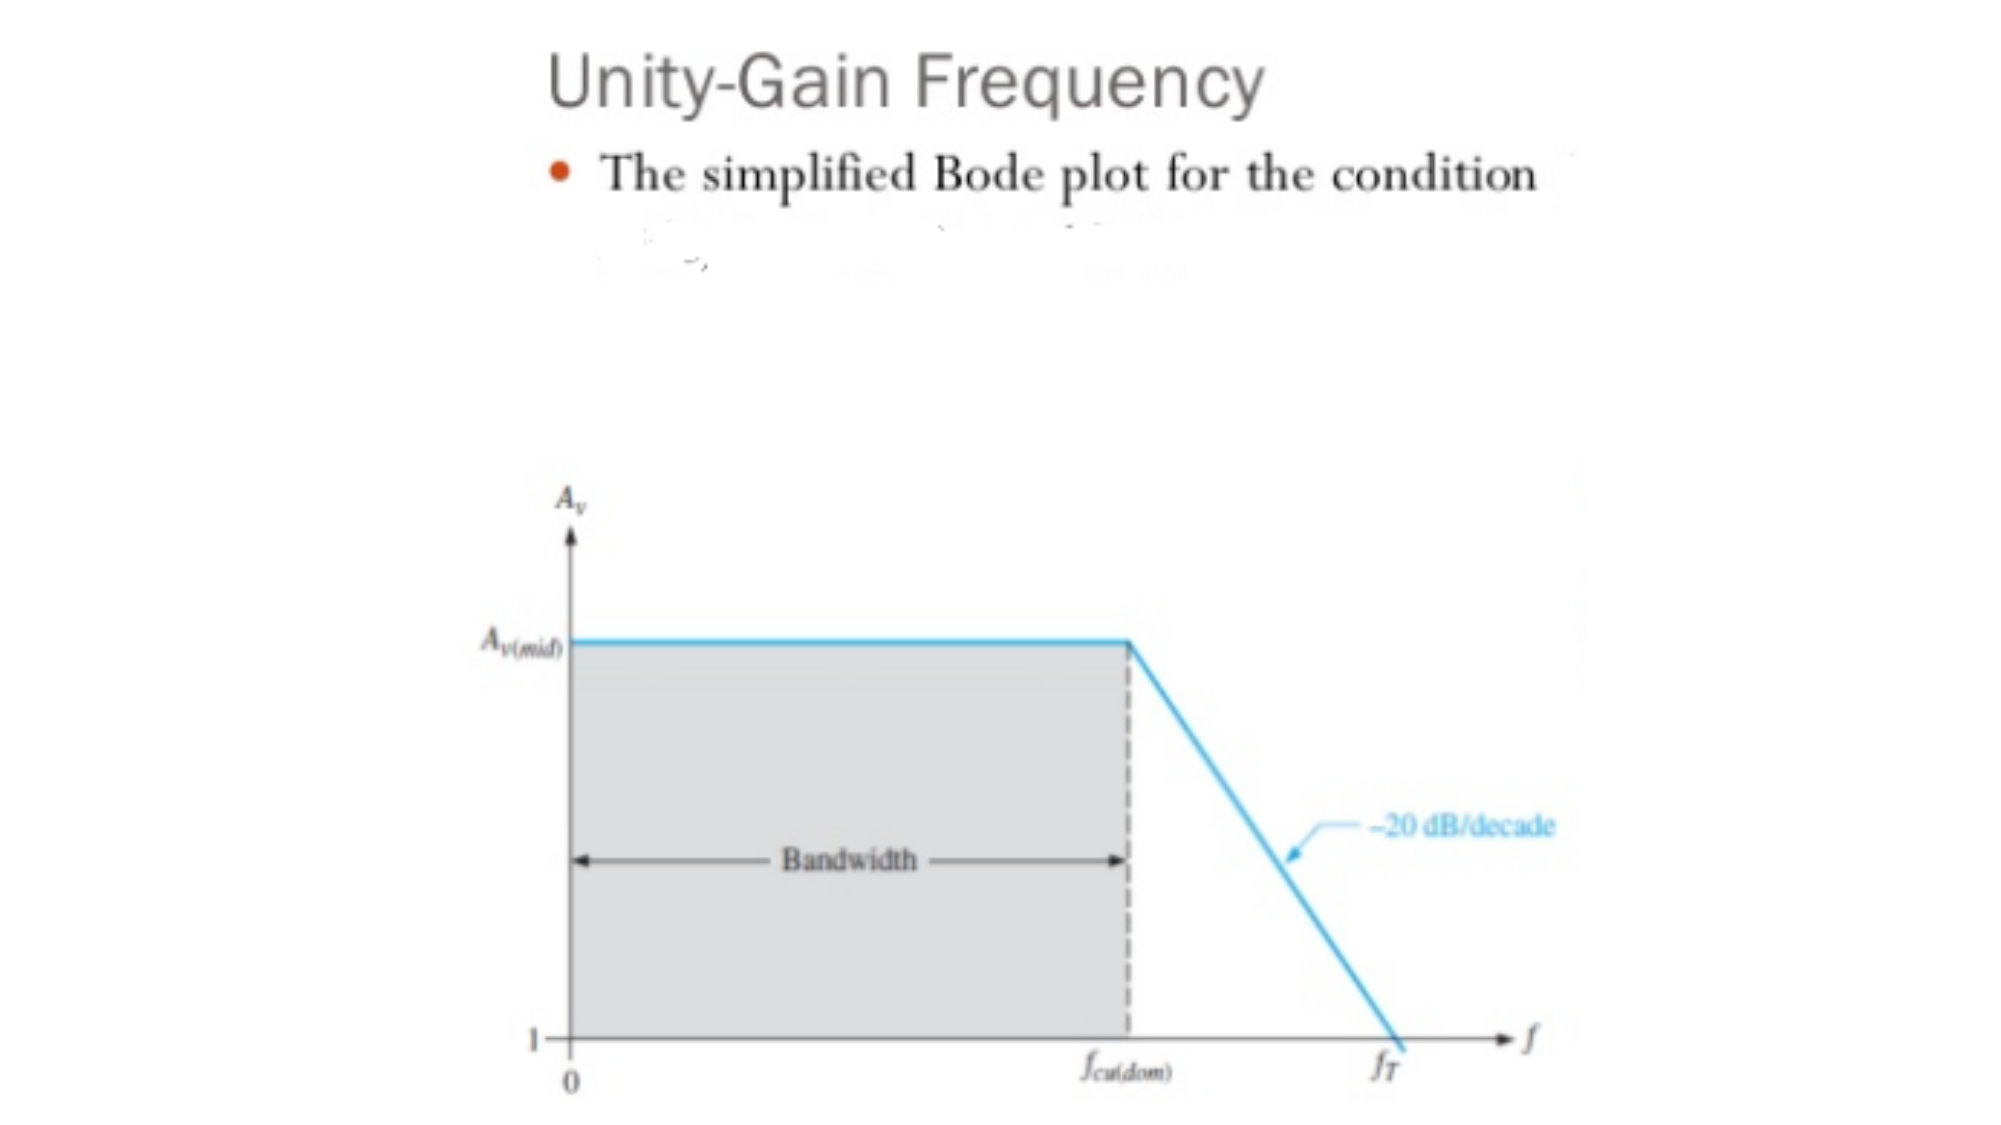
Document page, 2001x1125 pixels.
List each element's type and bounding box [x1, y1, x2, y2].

picture [454, 50, 1586, 1113]
